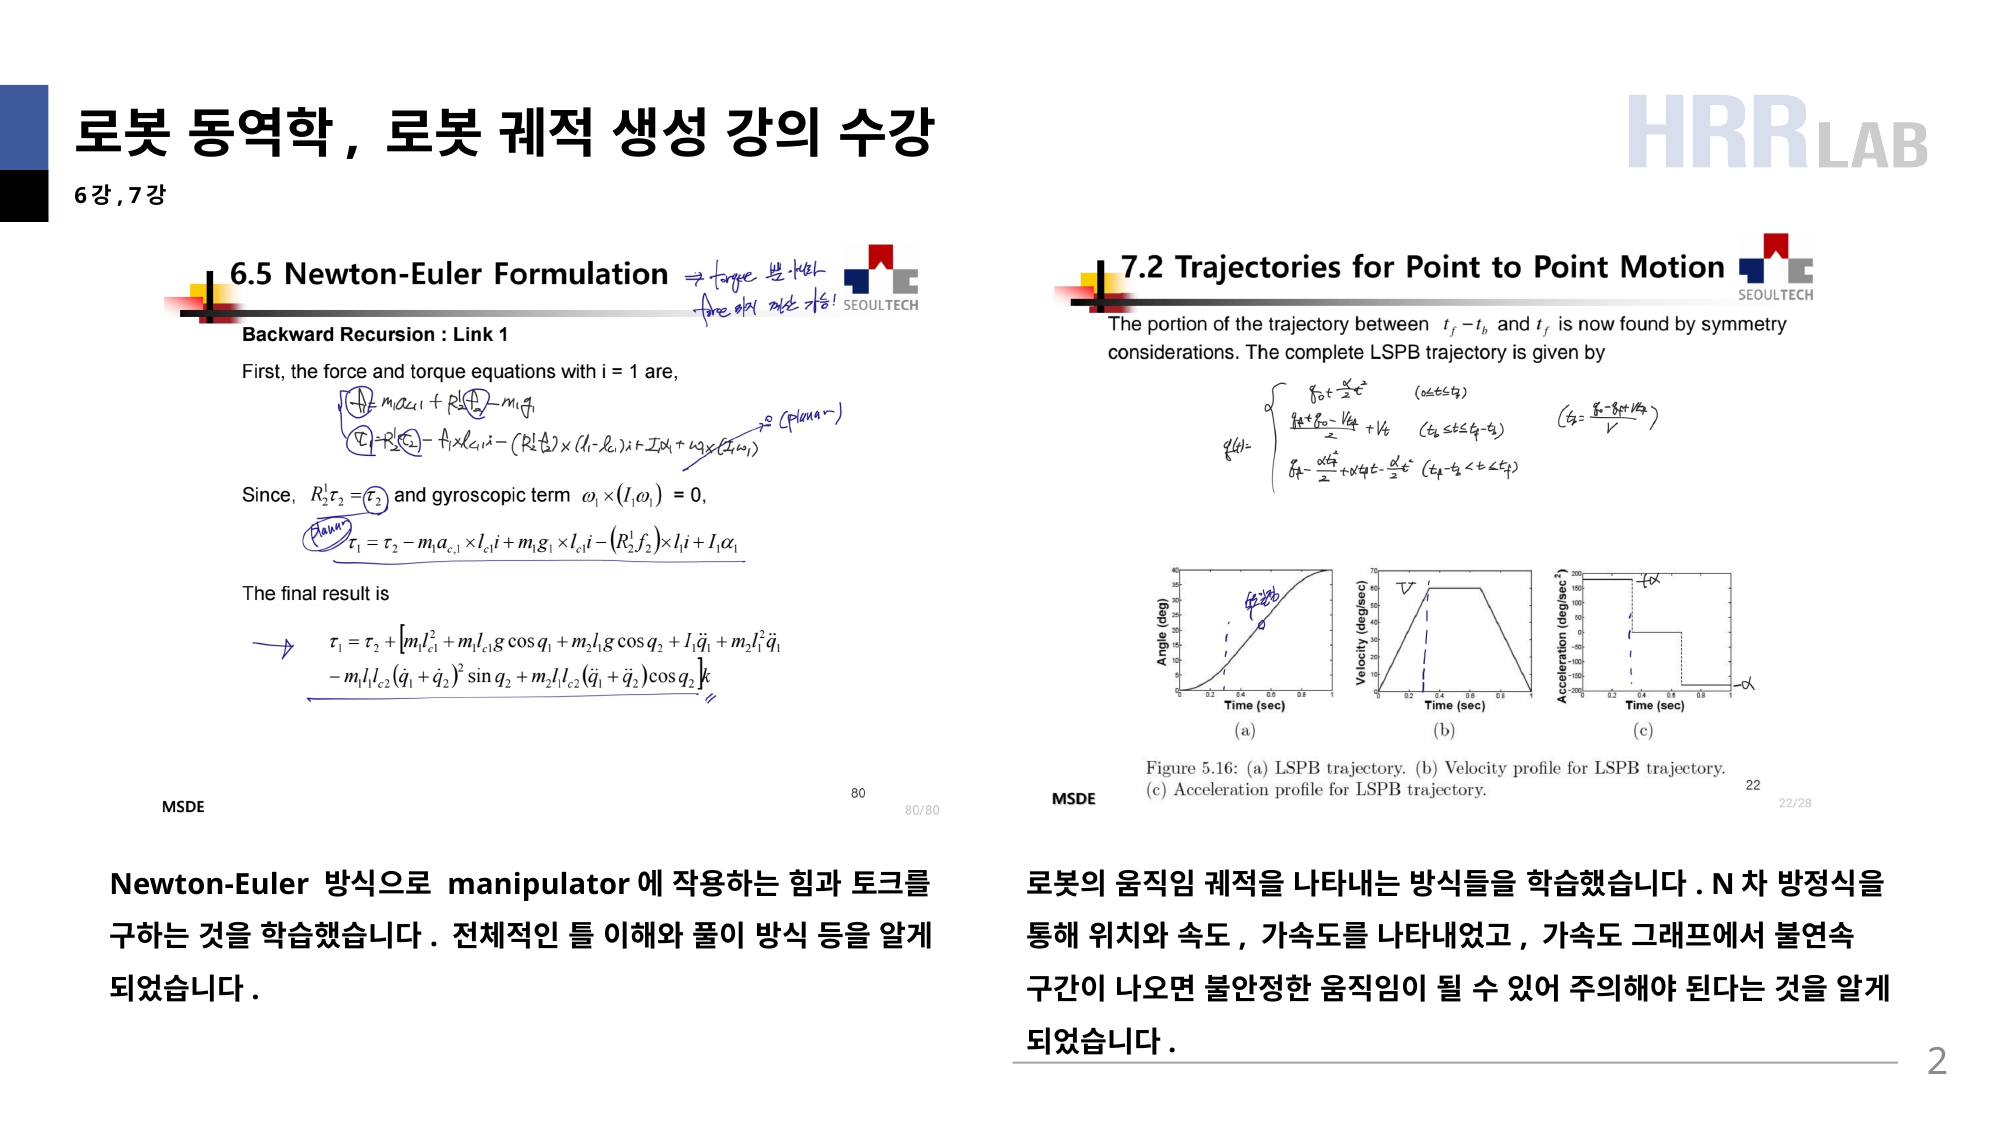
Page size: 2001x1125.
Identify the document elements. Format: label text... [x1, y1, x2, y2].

title 로봇 동역학, 로봇 궤적 생성 강의 수강 [59, 99, 1278, 172]
picture [1045, 226, 1827, 809]
slide_number 2 [1917, 1032, 1978, 1093]
picture [128, 235, 955, 818]
text_box 로봇의 움직임 궤적을 나타내는 방식들을 학습했습니다. N차 방정식을 통해 위치와 속도, 가속도를 나타내었고, 가속도 그래프에서 불연속 구간이 나오면 불안정한 움직임이 될 수 있어 주의해야 된다는 것을 알게 되었습니다. [1011, 840, 1917, 1093]
list 6강, 7강 [59, 176, 702, 216]
text_box Newton-Euler 방식으로 manipulator에 작용하는 힘과 토크를 구하는 것을 학습했습니다. 전체적인 틀 이해와 풀이 방식 등을 알게 되었습니다. [94, 840, 989, 1039]
